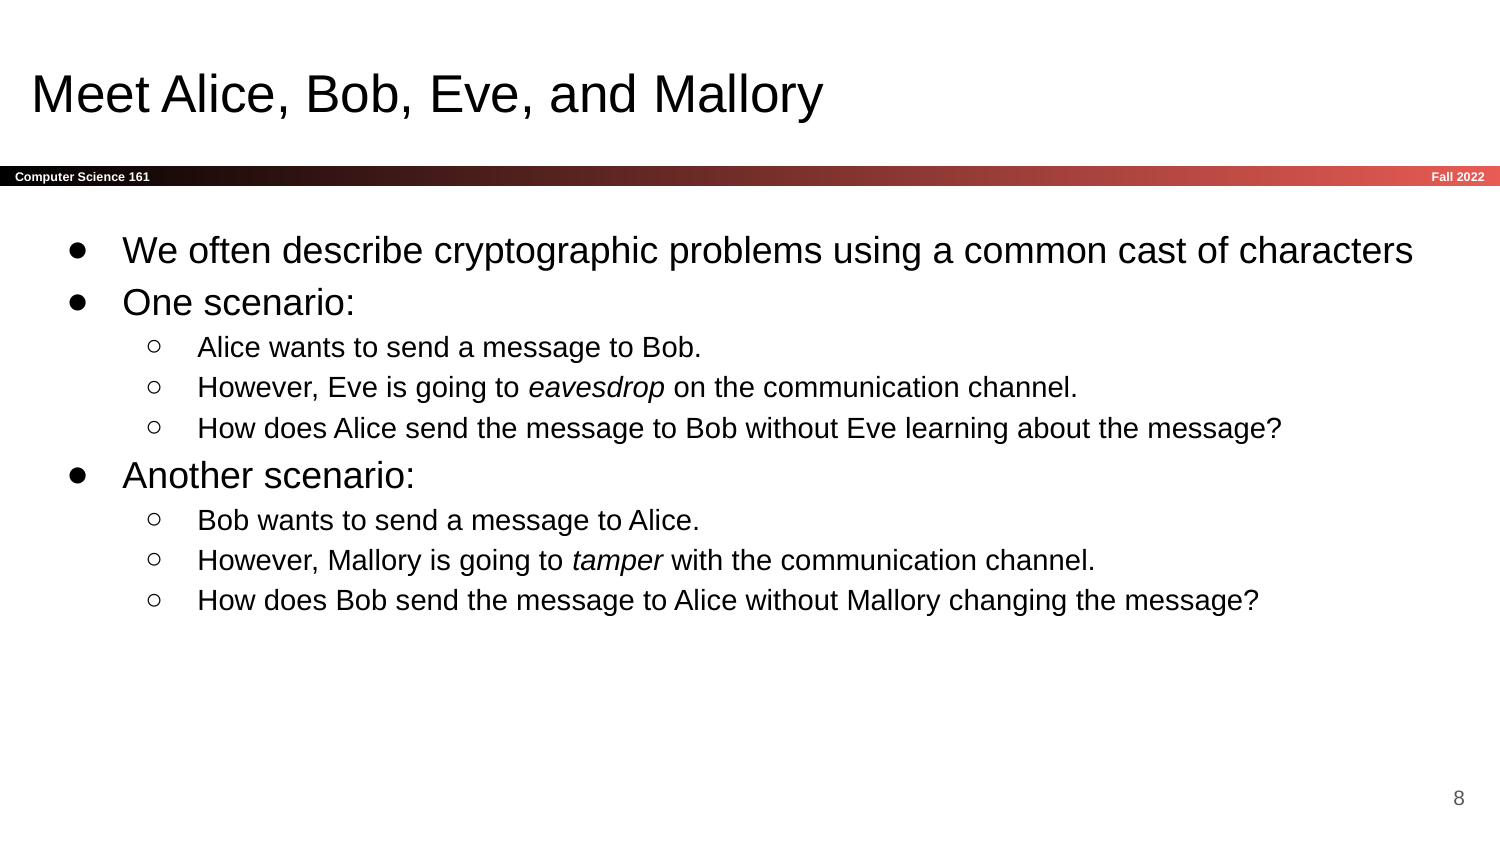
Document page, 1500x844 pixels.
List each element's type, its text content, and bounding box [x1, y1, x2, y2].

list We often describe cryptographic problems using a common cast of characters One scenario: Alice wants to send a message to Bob. However, Eve is going to eavesdrop on the communication channel. How does Alice send the message to Bob without Eve learning about the message? Another scenario: Bob wants to send a message to Alice. However, Mallory is going to tamper with the communication channel. How does Bob send the message to Alice without Mallory changing the message? [32, 204, 1431, 823]
slide_number 8 [1389, 764, 1480, 830]
title Meet Alice, Bob, Eve, and Mallory [16, 44, 1415, 139]
